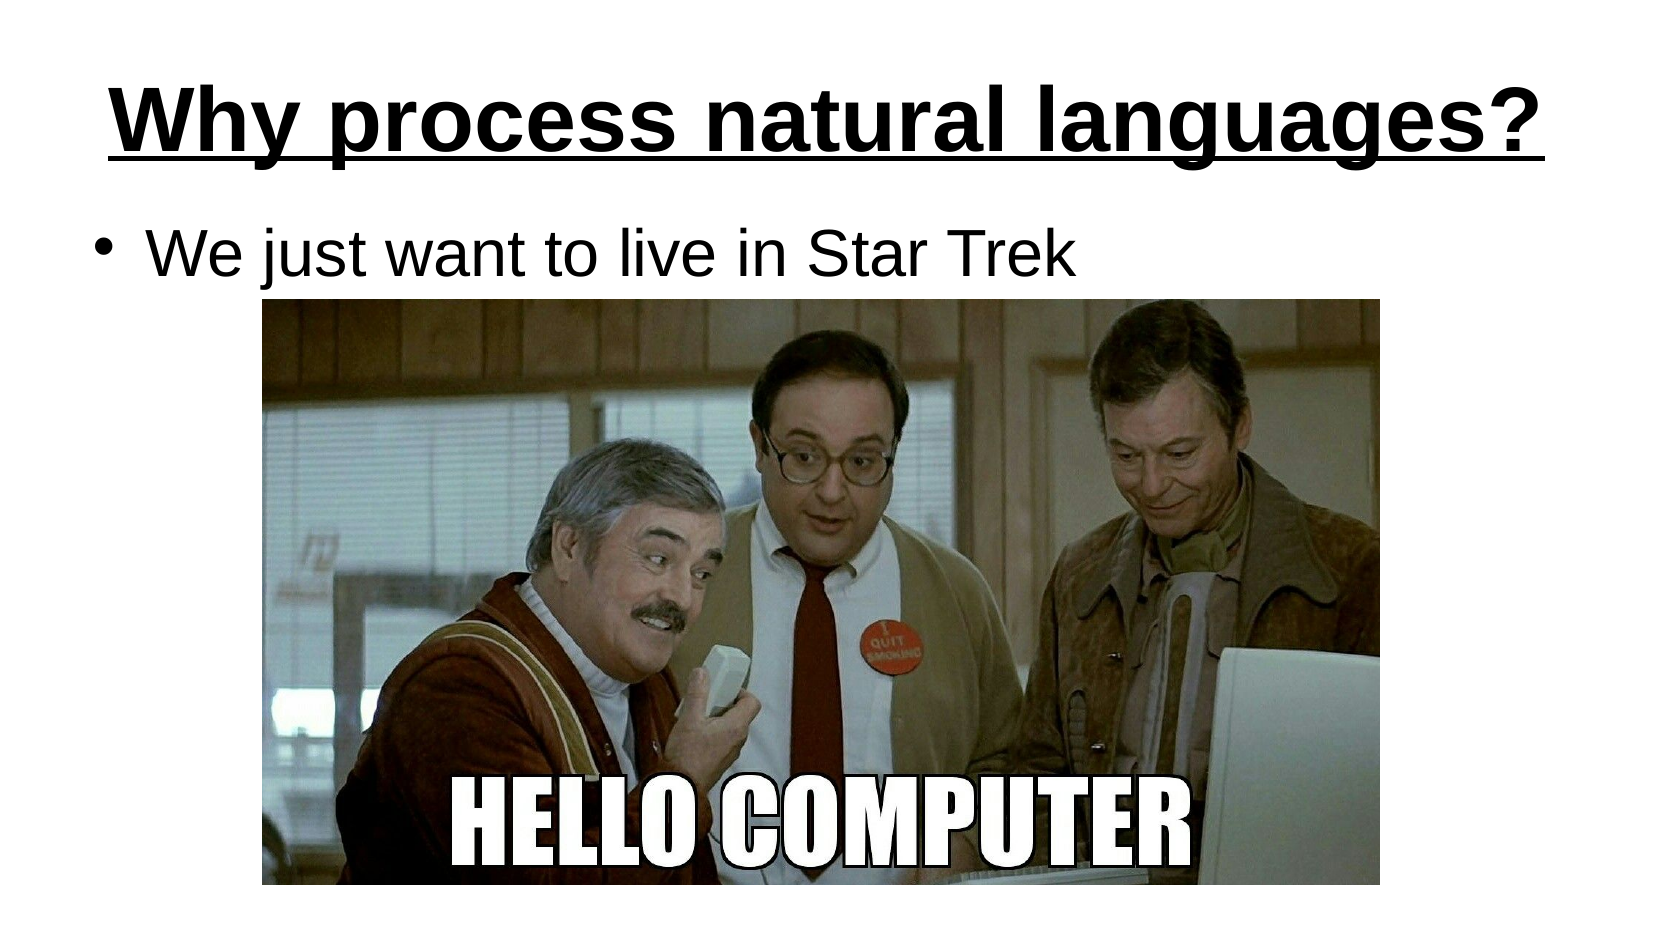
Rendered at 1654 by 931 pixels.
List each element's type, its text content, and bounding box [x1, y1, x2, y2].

text_box We just want to live in Star Trek [74, 210, 1563, 750]
picture [262, 299, 1381, 886]
text_box Why process natural languages? [82, 37, 1571, 193]
